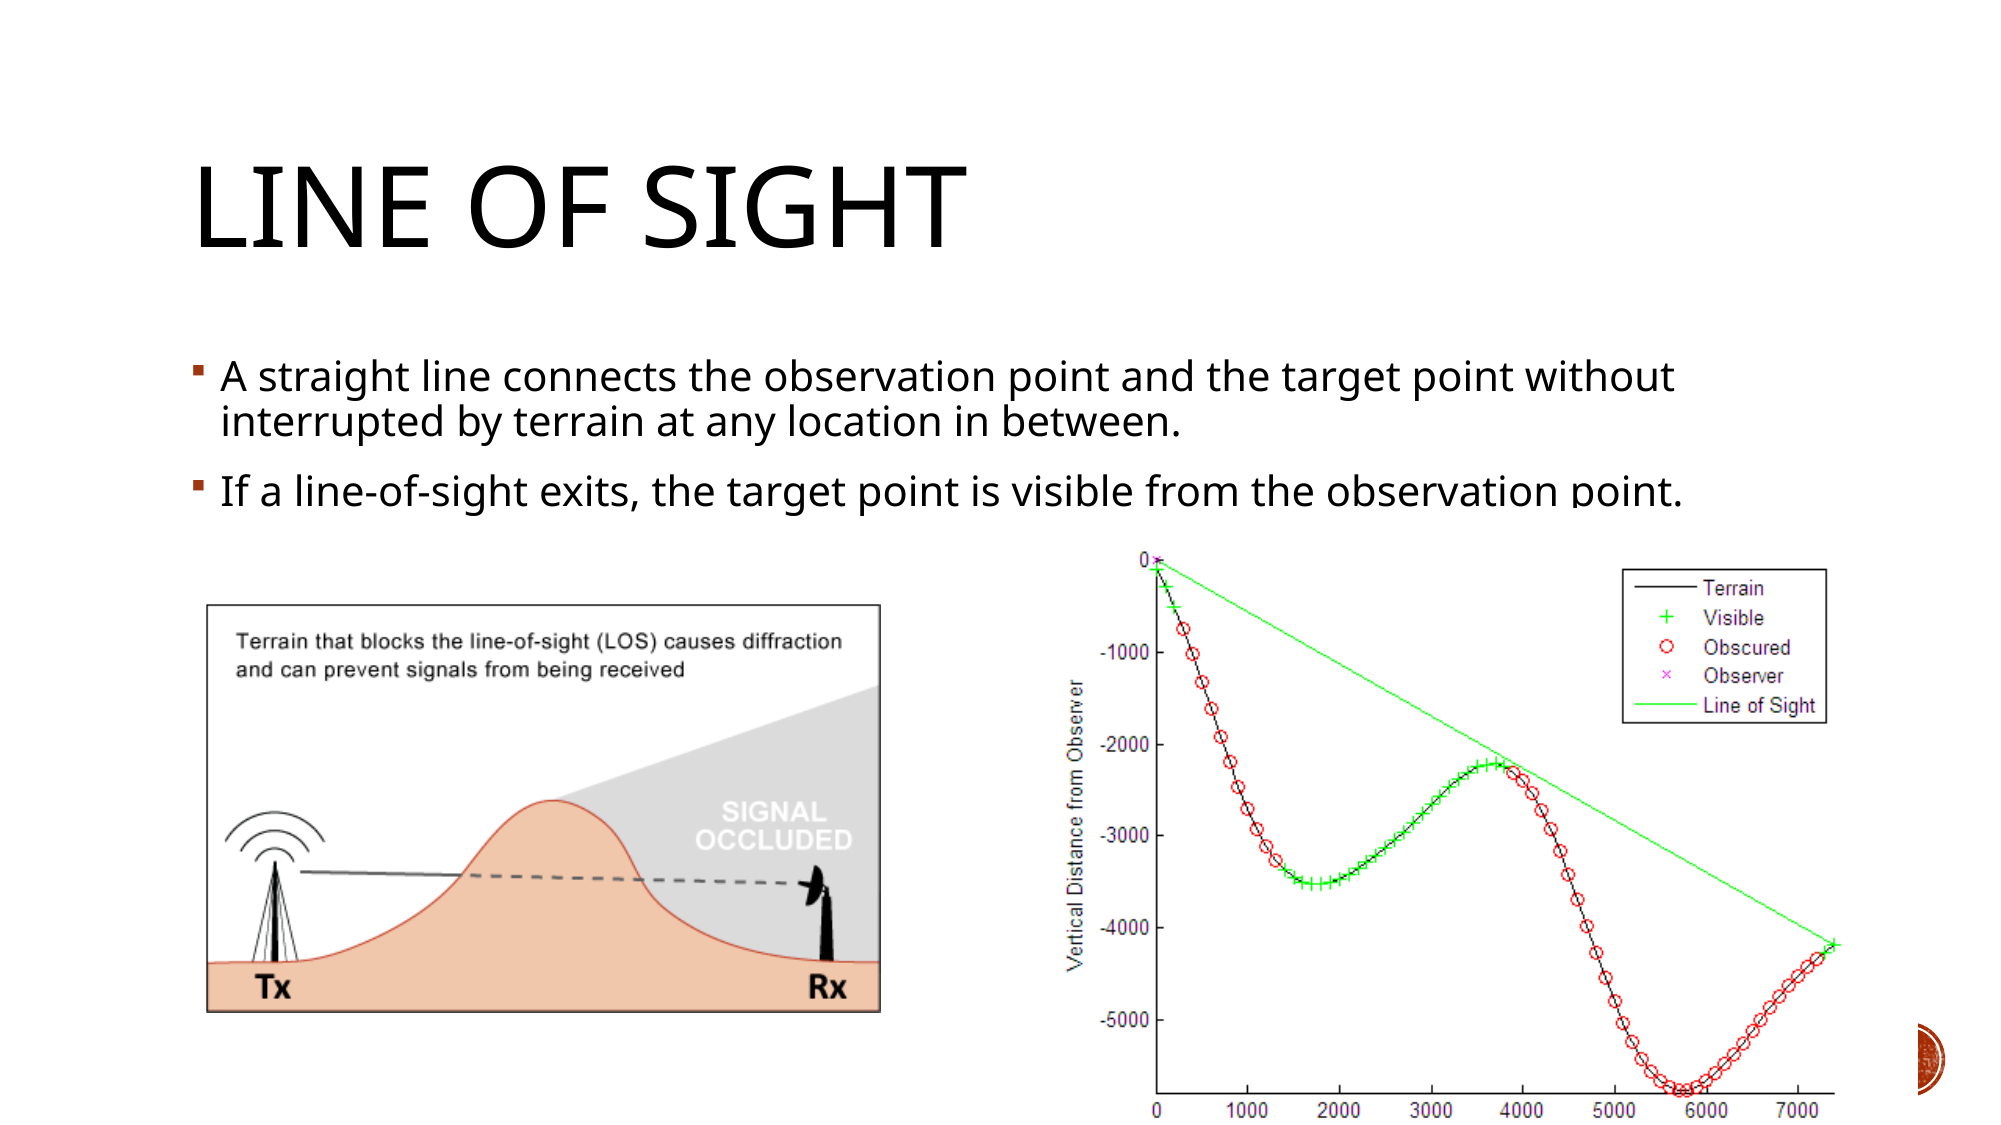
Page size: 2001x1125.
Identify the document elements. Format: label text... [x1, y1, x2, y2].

title Line of sight [175, 79, 1826, 344]
picture [1042, 508, 1918, 1125]
list A straight line connects the observation point and the target point without interrupted by terrain at any location in between. If a line-of-sight exits, the target point is visible from the observation point. [175, 348, 1826, 1013]
picture [205, 603, 881, 1013]
